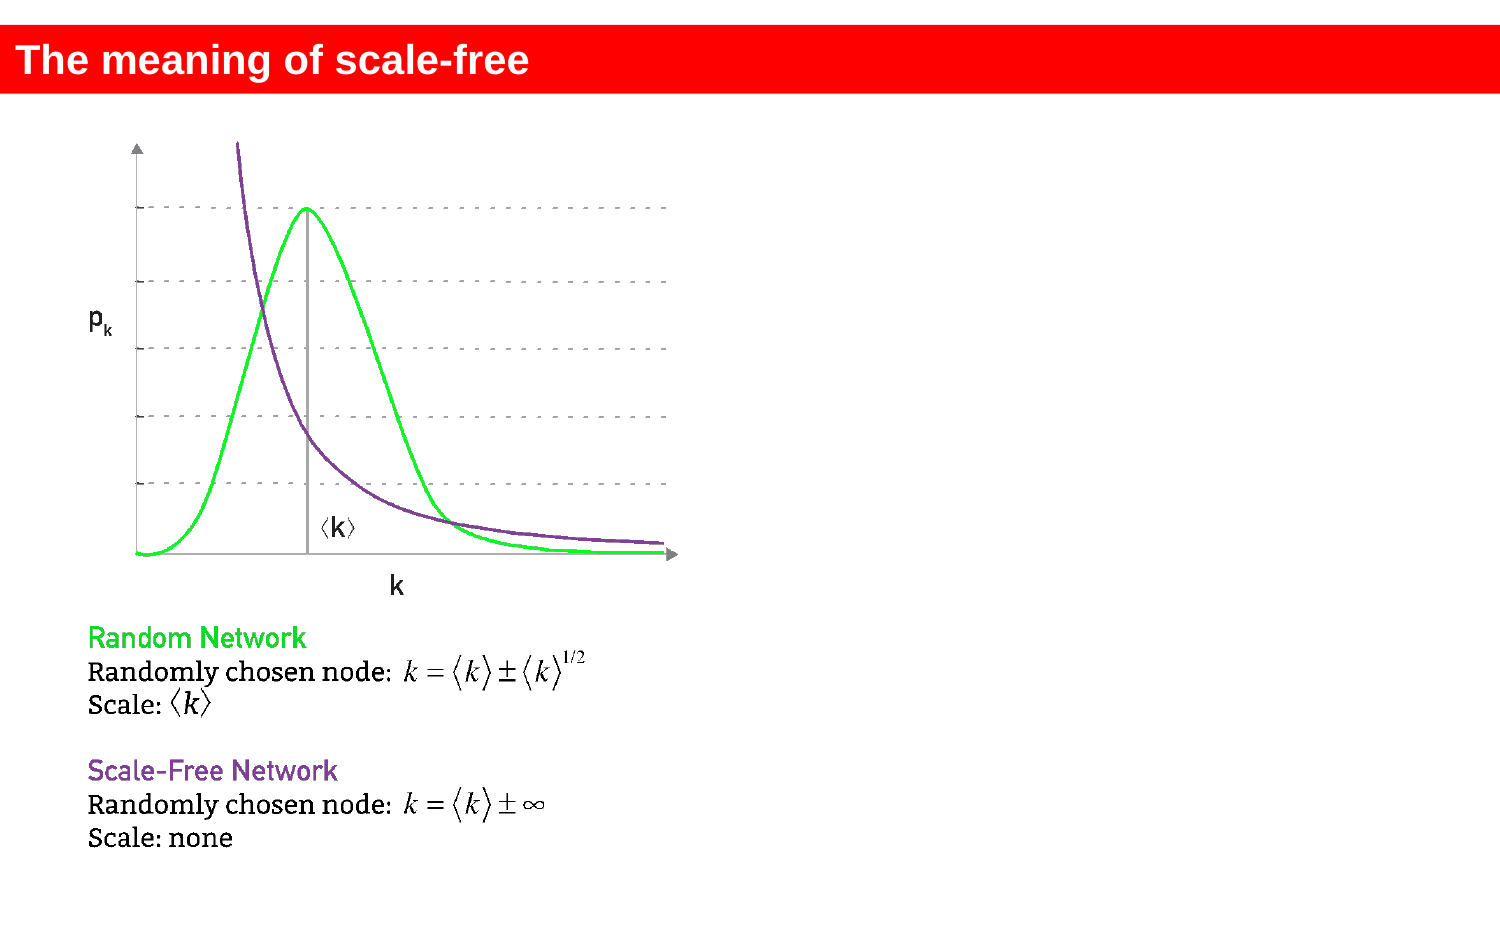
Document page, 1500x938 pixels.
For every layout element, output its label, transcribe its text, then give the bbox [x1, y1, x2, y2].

picture [37, 130, 708, 857]
text_box The meaning of scale-free [0, 24, 1500, 94]
